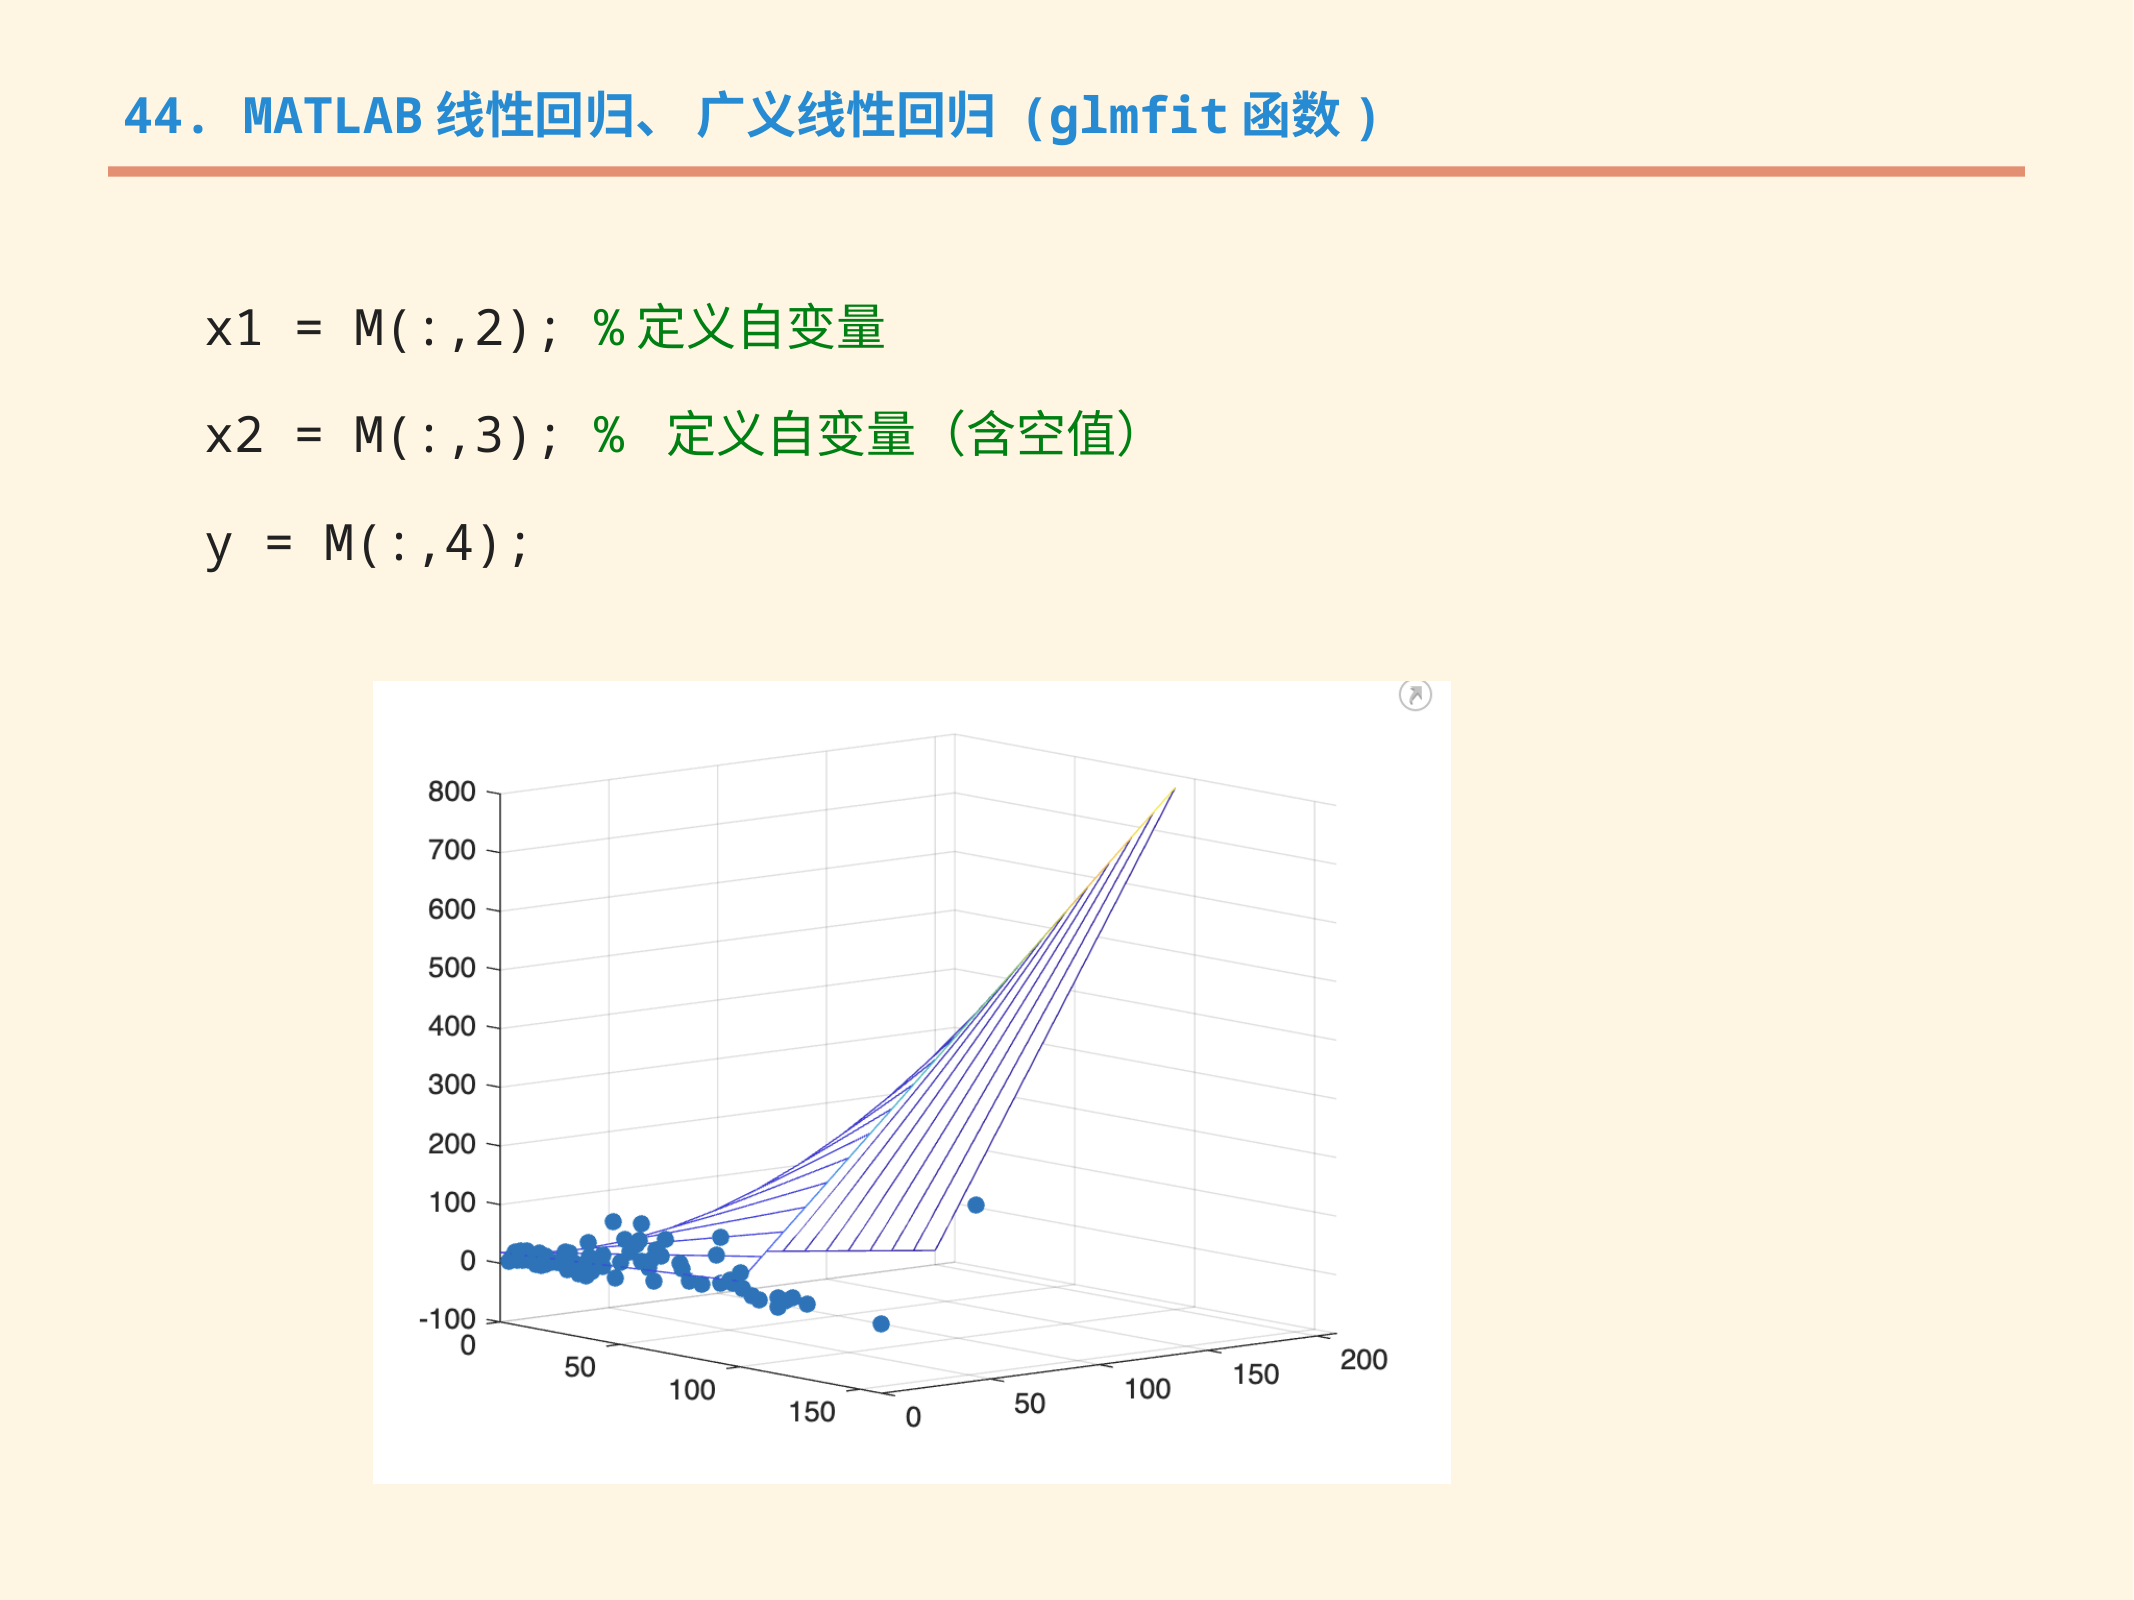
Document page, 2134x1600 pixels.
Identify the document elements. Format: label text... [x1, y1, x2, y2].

text_box x1 = M(:,2); %定义自变量 x2 = M(:,3); % 定义自变量（含空值） y = M(:,4); [189, 281, 1257, 578]
picture [373, 681, 1452, 1484]
text_box [108, 166, 2025, 177]
text_box 44. MATLAB线性回归、 广义线性回归 (glmfit函数) [108, 69, 1634, 151]
